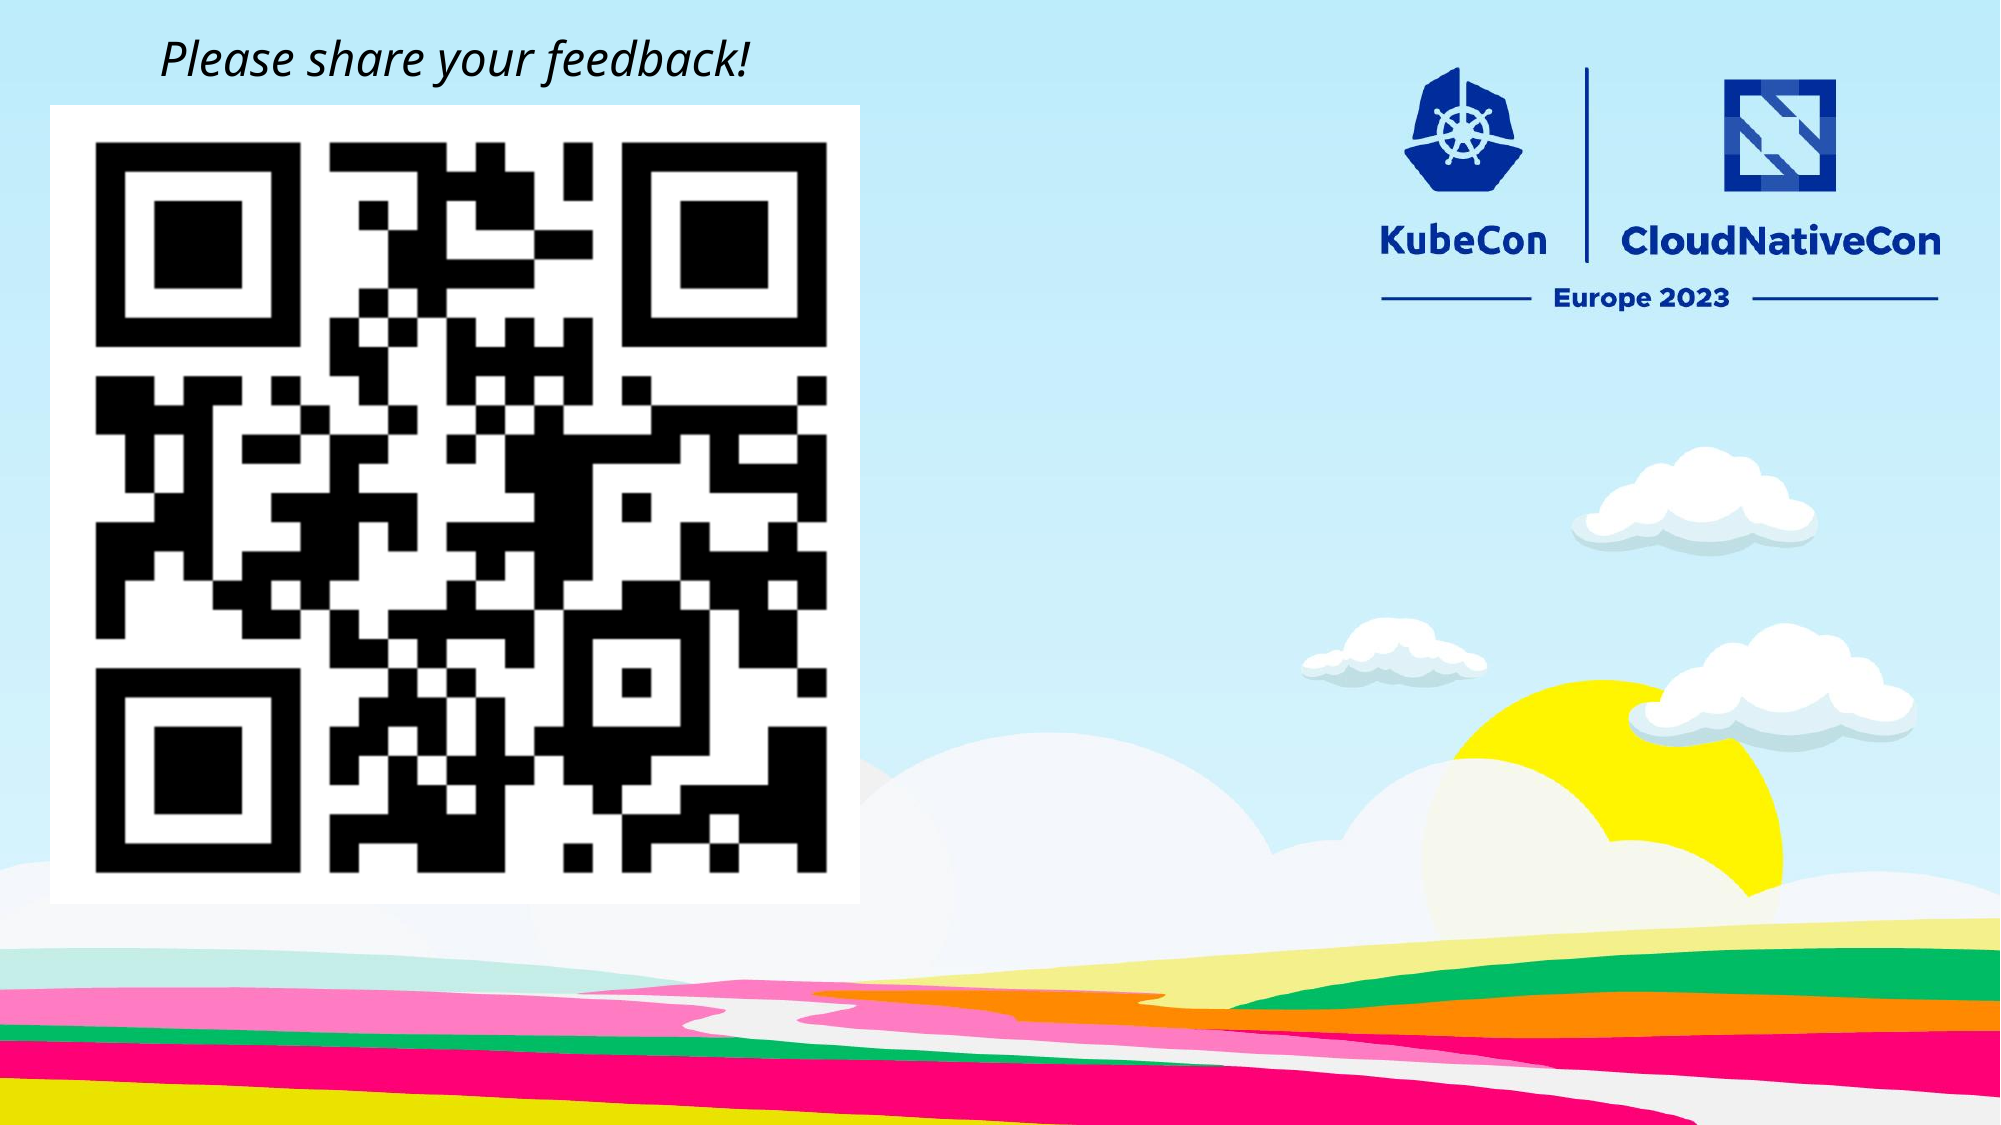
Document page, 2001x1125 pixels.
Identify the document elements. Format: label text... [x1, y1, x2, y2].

picture [0, 0, 2000, 1125]
text_box Please share your feedback! [16, 28, 894, 86]
